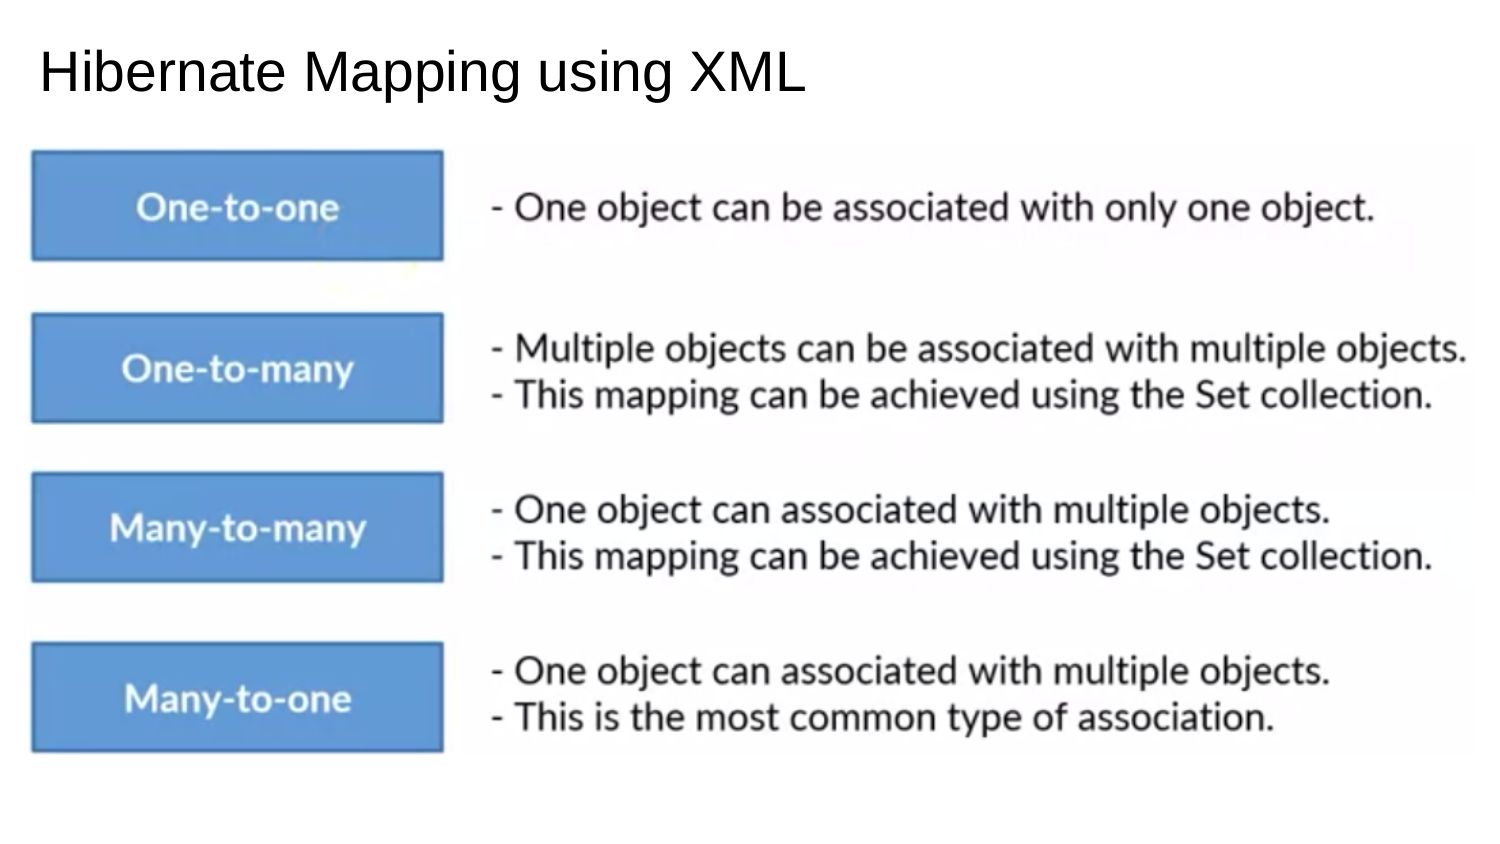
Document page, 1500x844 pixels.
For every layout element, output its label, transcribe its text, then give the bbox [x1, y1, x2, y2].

picture [24, 143, 1476, 756]
title Hibernate Mapping using XML [25, 25, 1423, 120]
